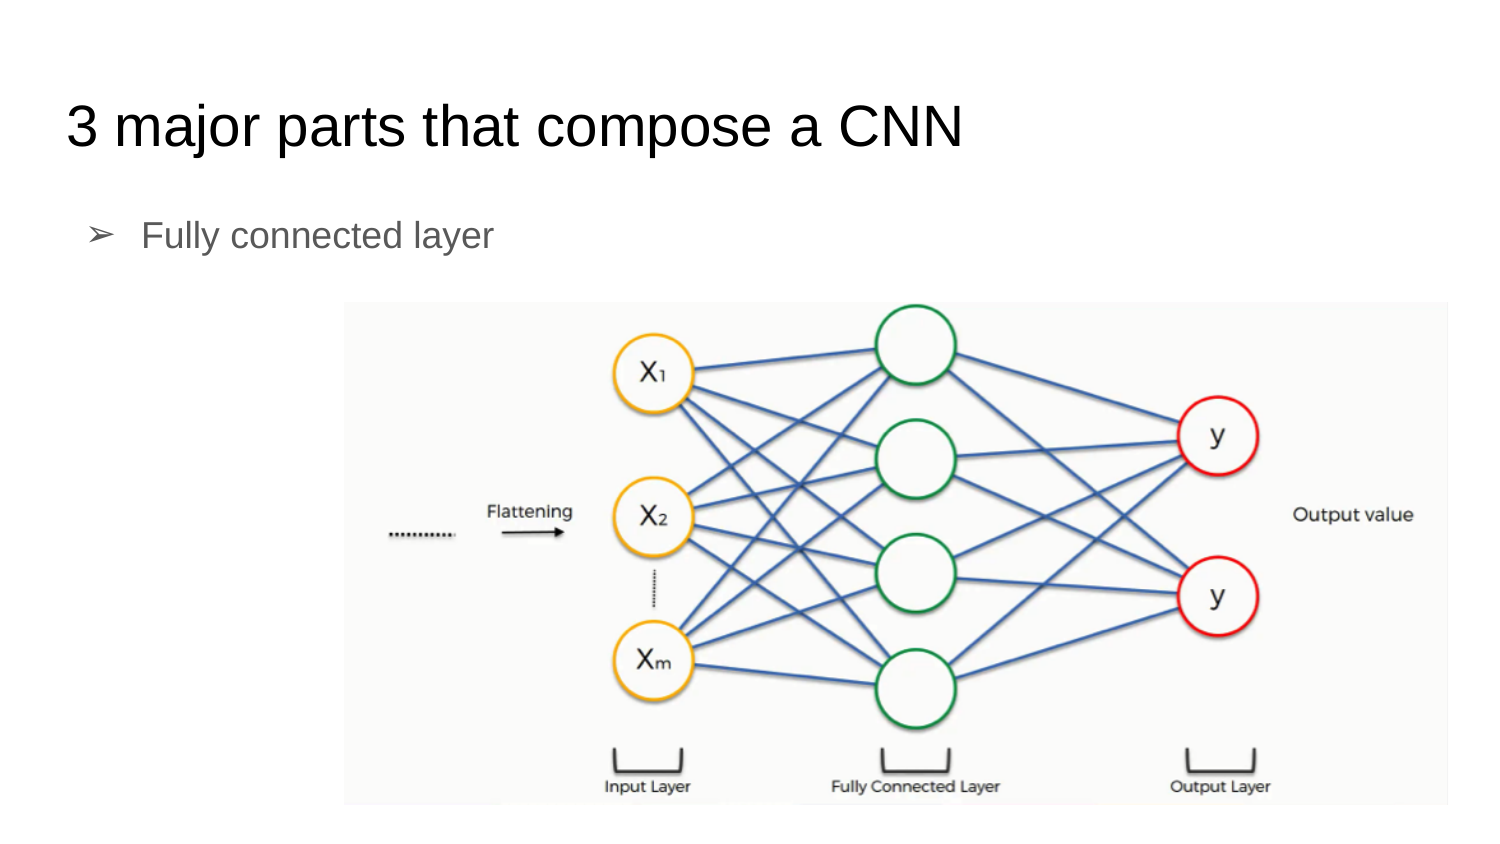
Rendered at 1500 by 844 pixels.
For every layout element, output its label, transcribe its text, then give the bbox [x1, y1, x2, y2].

list Fully connected layer [51, 189, 1449, 750]
title 3 major parts that compose a CNN [51, 72, 1449, 167]
picture [344, 302, 1450, 806]
